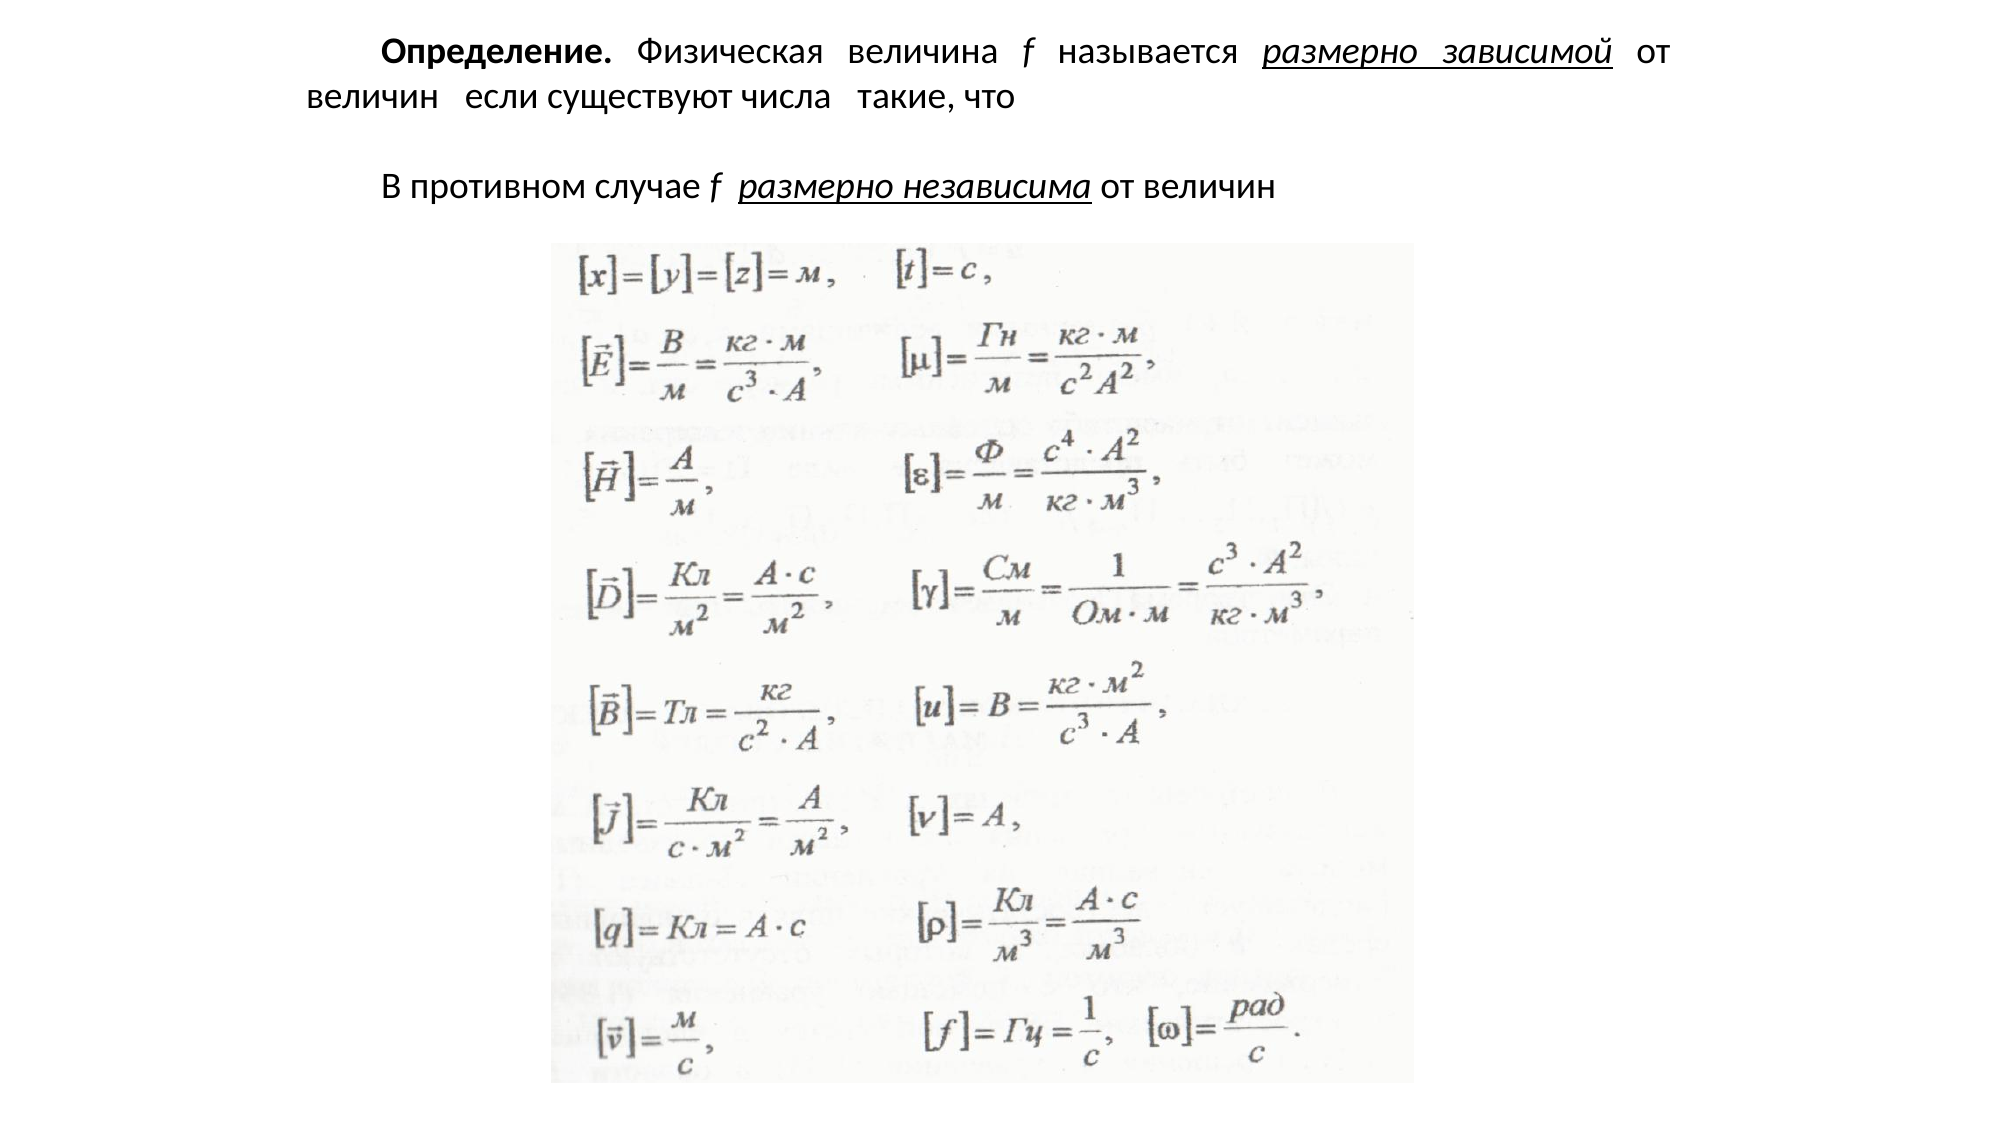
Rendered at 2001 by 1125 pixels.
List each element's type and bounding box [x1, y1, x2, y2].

picture [551, 243, 1414, 1083]
